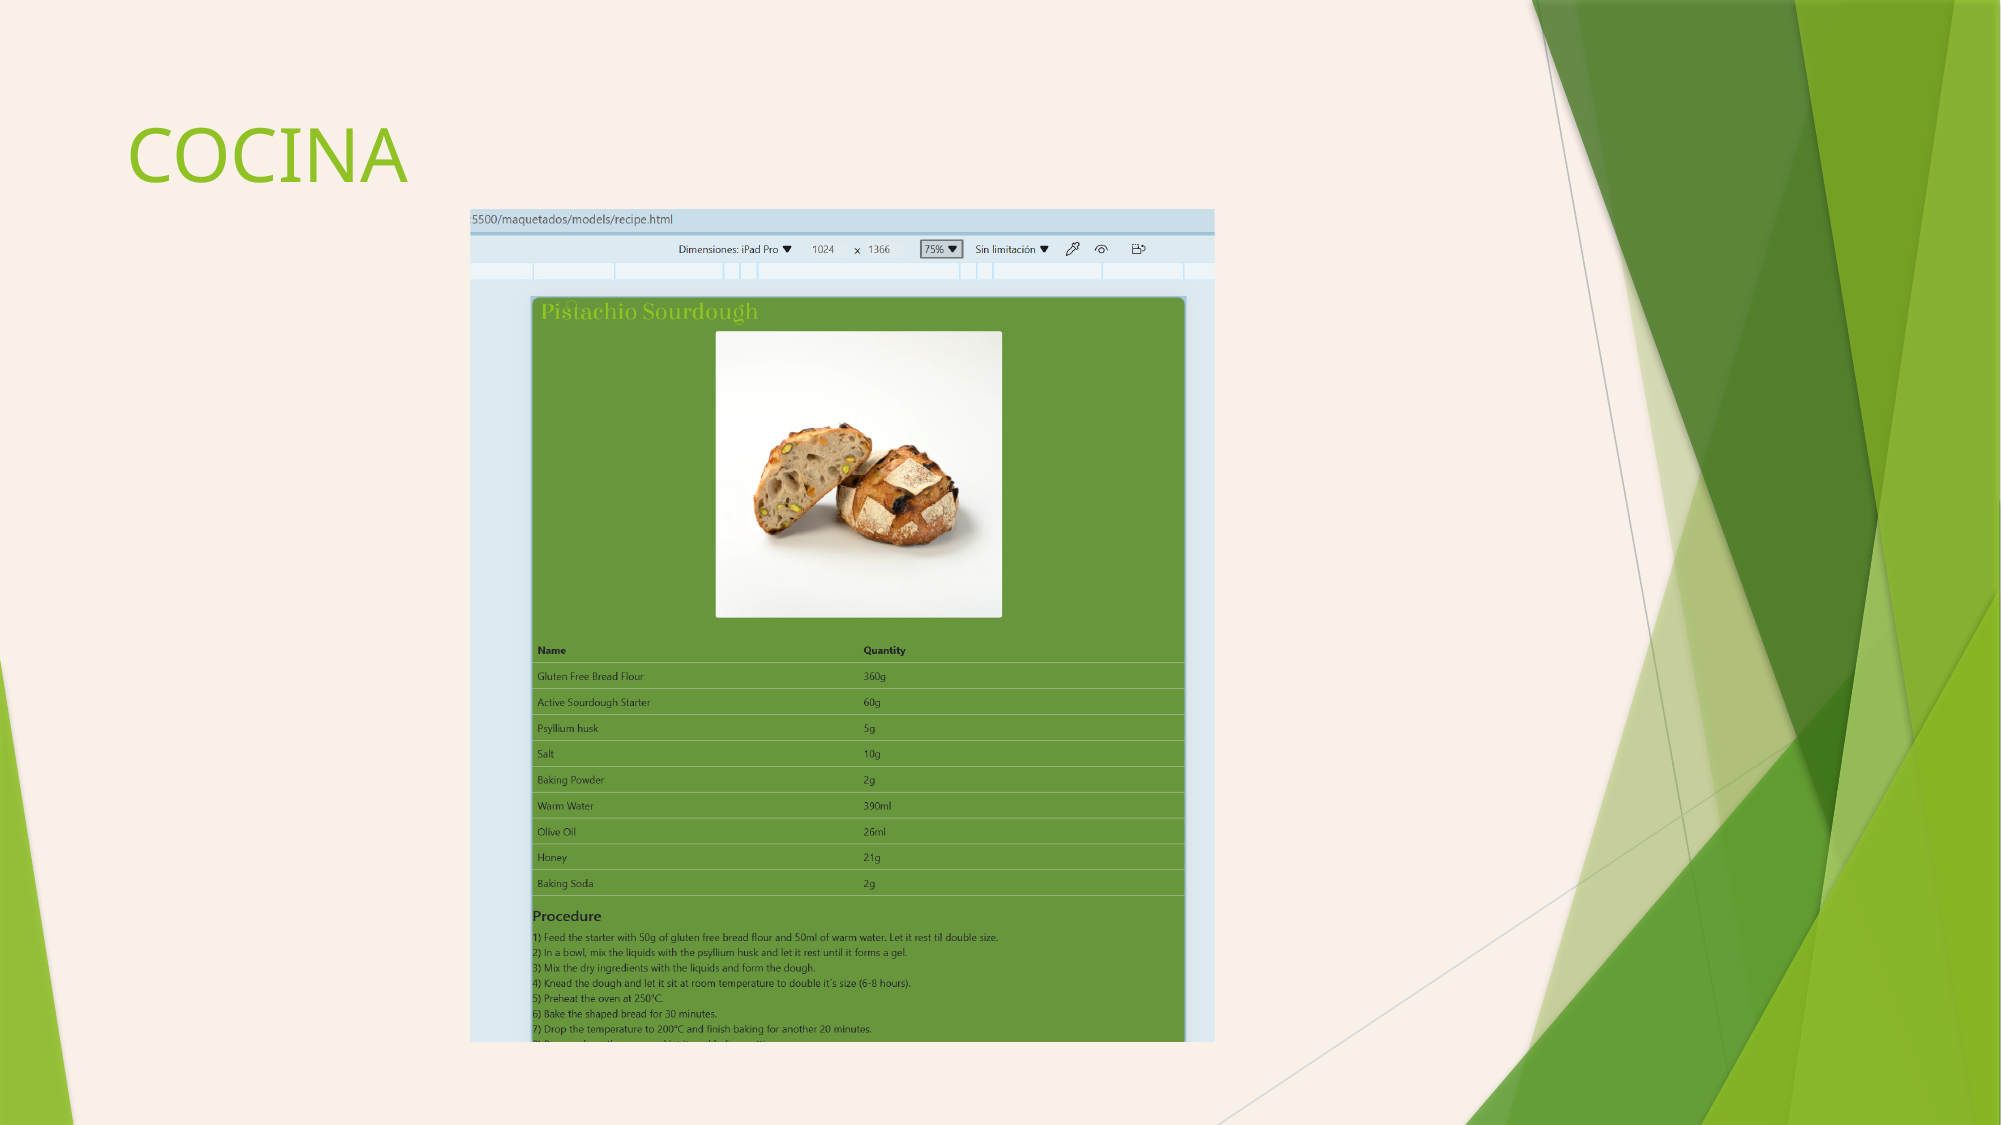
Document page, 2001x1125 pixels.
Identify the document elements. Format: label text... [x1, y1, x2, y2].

picture [469, 185, 1216, 1042]
title COCINA [111, 99, 1522, 317]
